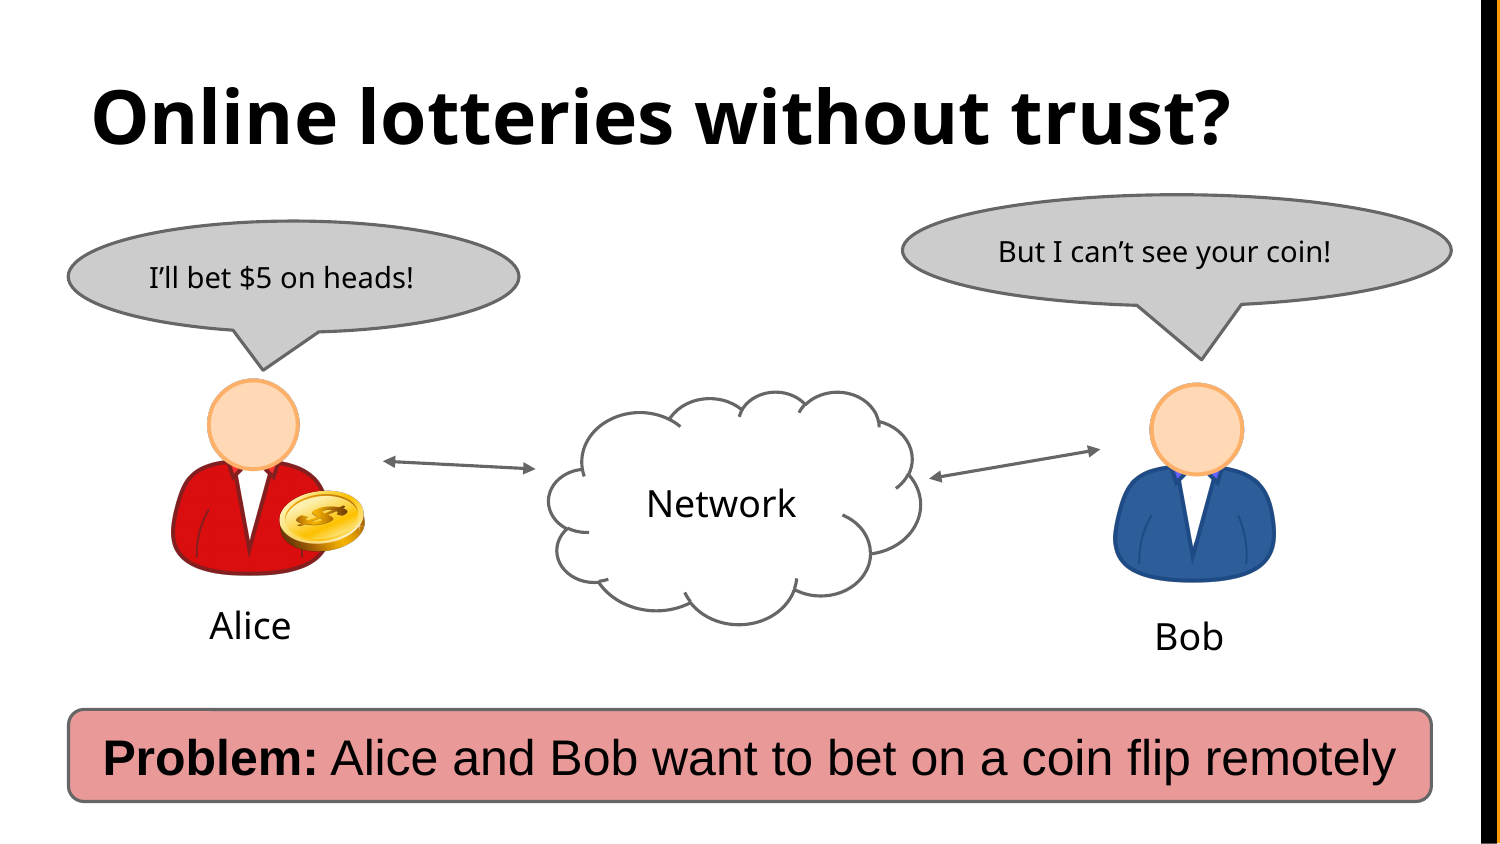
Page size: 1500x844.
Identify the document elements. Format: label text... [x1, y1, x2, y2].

text_box Network [548, 392, 921, 625]
text_box Problem: Alice and Bob want to bet on a coin flip remotely [68, 709, 1432, 802]
picture [1113, 381, 1276, 584]
text_box Bob [1123, 597, 1255, 660]
title Online lotteries without trust? [75, 33, 1452, 175]
picture [170, 378, 378, 577]
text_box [382, 460, 536, 470]
text_box I’ll bet $5 on heads! [68, 221, 519, 371]
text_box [928, 448, 1101, 479]
text_box But I can’t see your coin! [902, 194, 1452, 360]
text_box Alice [184, 587, 317, 650]
